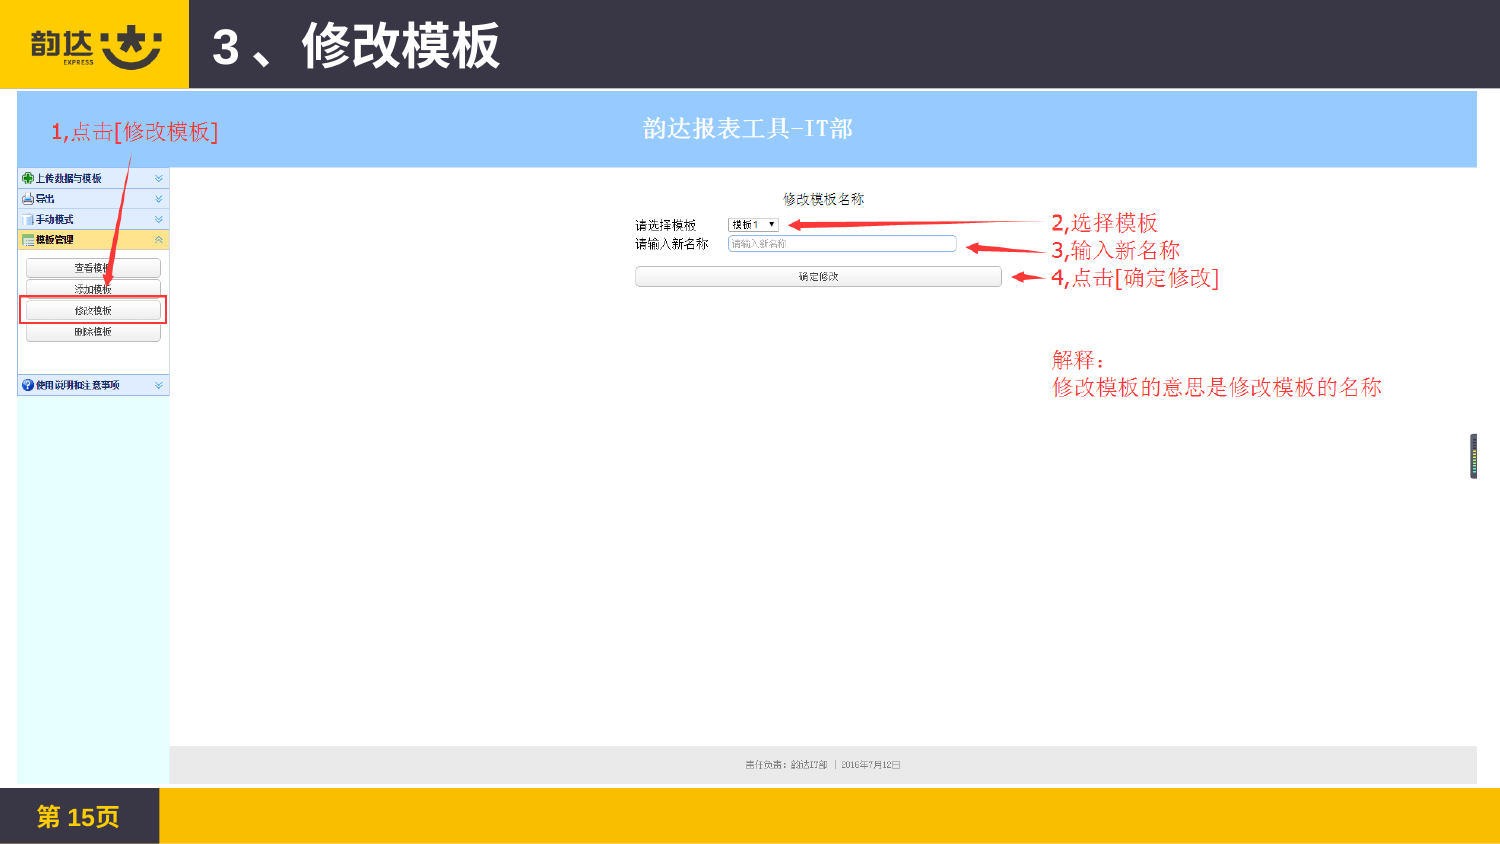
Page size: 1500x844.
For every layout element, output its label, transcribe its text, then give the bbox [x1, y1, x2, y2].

picture [17, 90, 1477, 784]
picture [29, 23, 164, 71]
list 3、修改模板 [197, 7, 1093, 78]
